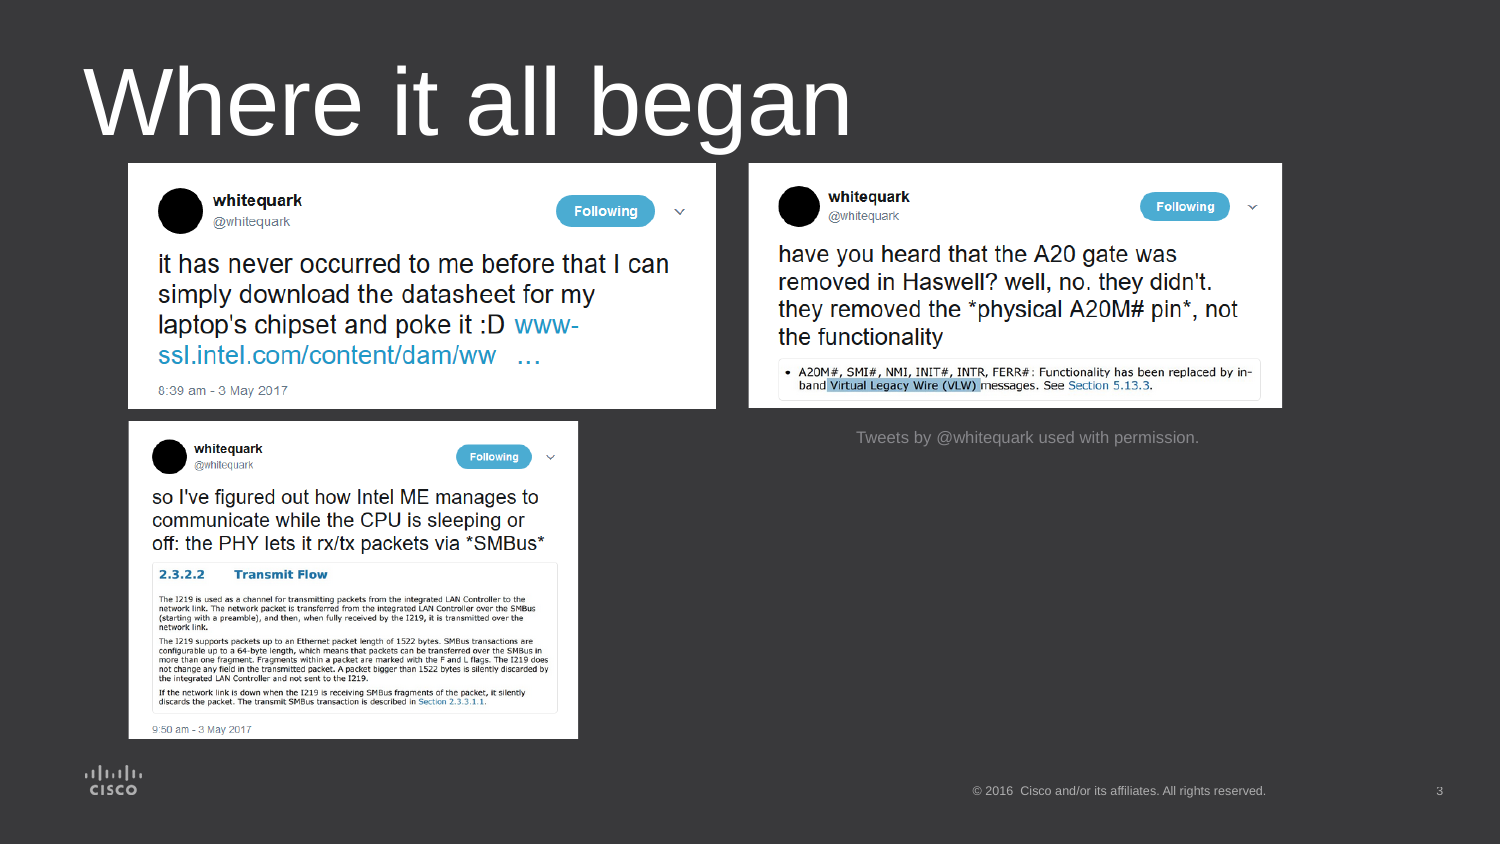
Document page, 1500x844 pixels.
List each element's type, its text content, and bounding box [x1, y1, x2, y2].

picture [128, 420, 579, 740]
text_box Tweets by @whitequark used with permission. [835, 420, 1221, 455]
title Where it all began [68, 46, 1315, 164]
picture [748, 163, 1283, 408]
picture [128, 163, 717, 409]
